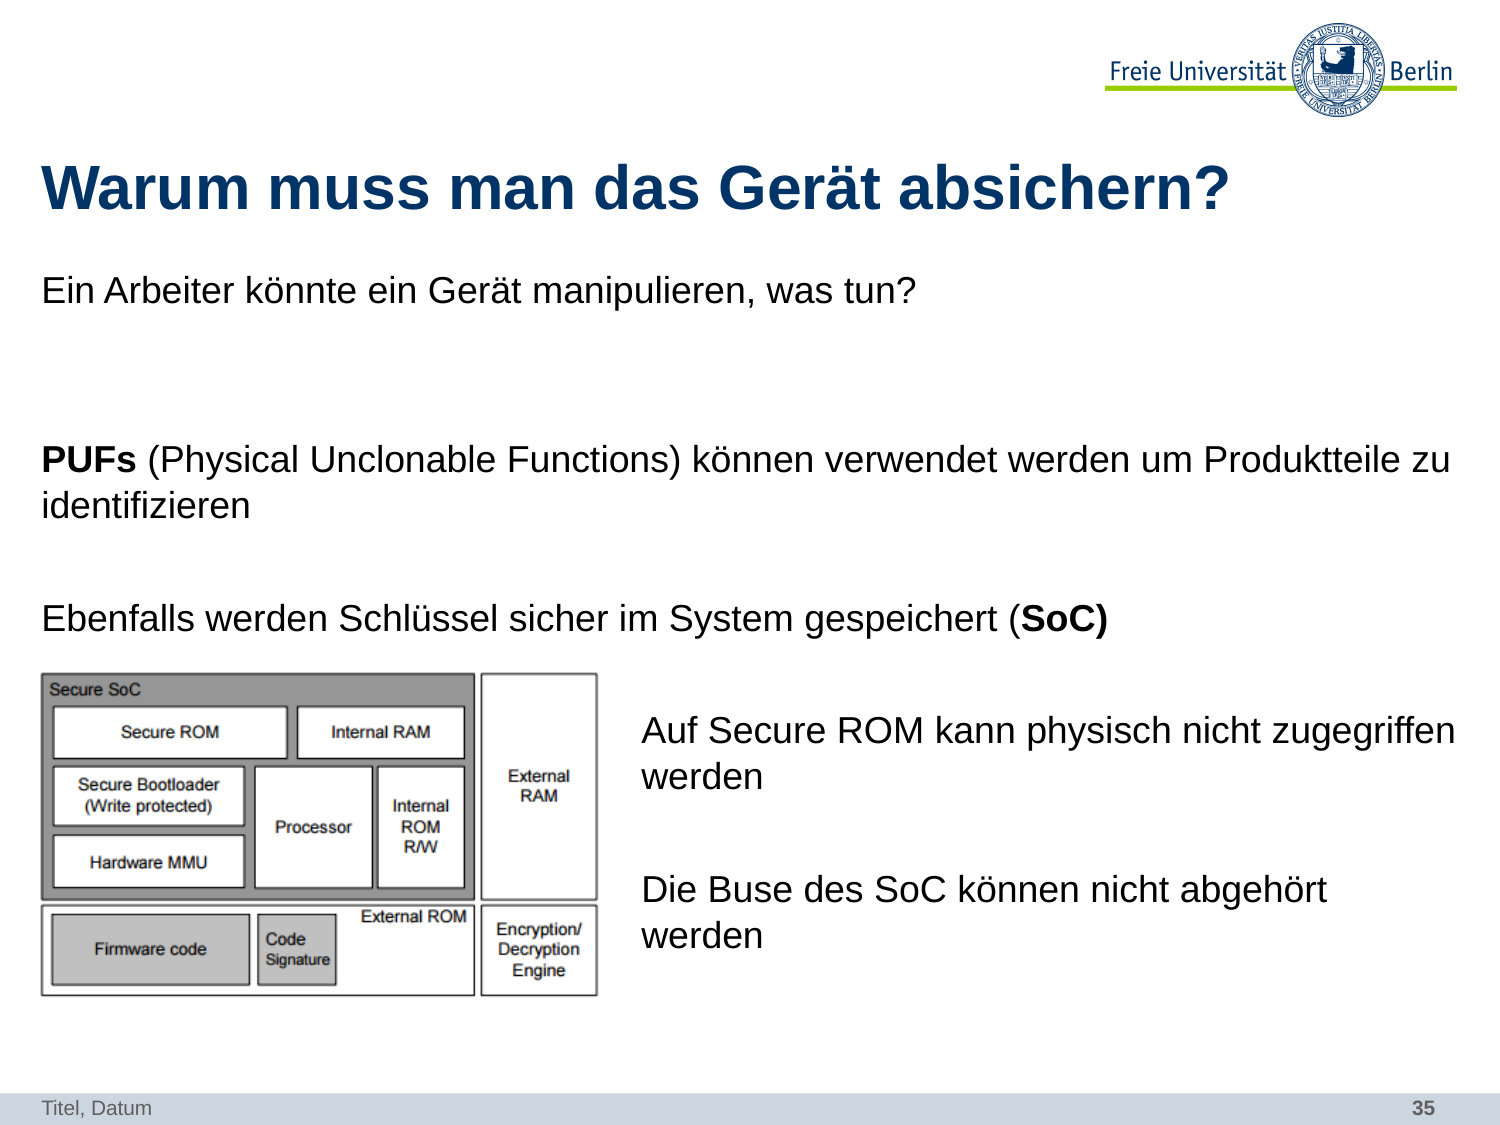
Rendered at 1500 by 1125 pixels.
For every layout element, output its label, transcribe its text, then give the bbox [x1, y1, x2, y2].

list Ein Arbeiter könnte ein Gerät manipulieren, was tun? PUFs (Physical Unclonable Functions) können verwendet werden um Produktteile zu identifizieren Ebenfalls werden Schlüssel sicher im System gespeichert (SoC) Auf Secure ROM kann physisch nicht zugegriffen werden Die Buse des SoC können nicht abgehört werden [41, 265, 1459, 1064]
picture [1105, 23, 1457, 117]
title Warum muss man das Gerät absichern? [41, 155, 1459, 226]
picture [31, 663, 611, 1009]
footer Titel, Datum [40, 1087, 1022, 1125]
